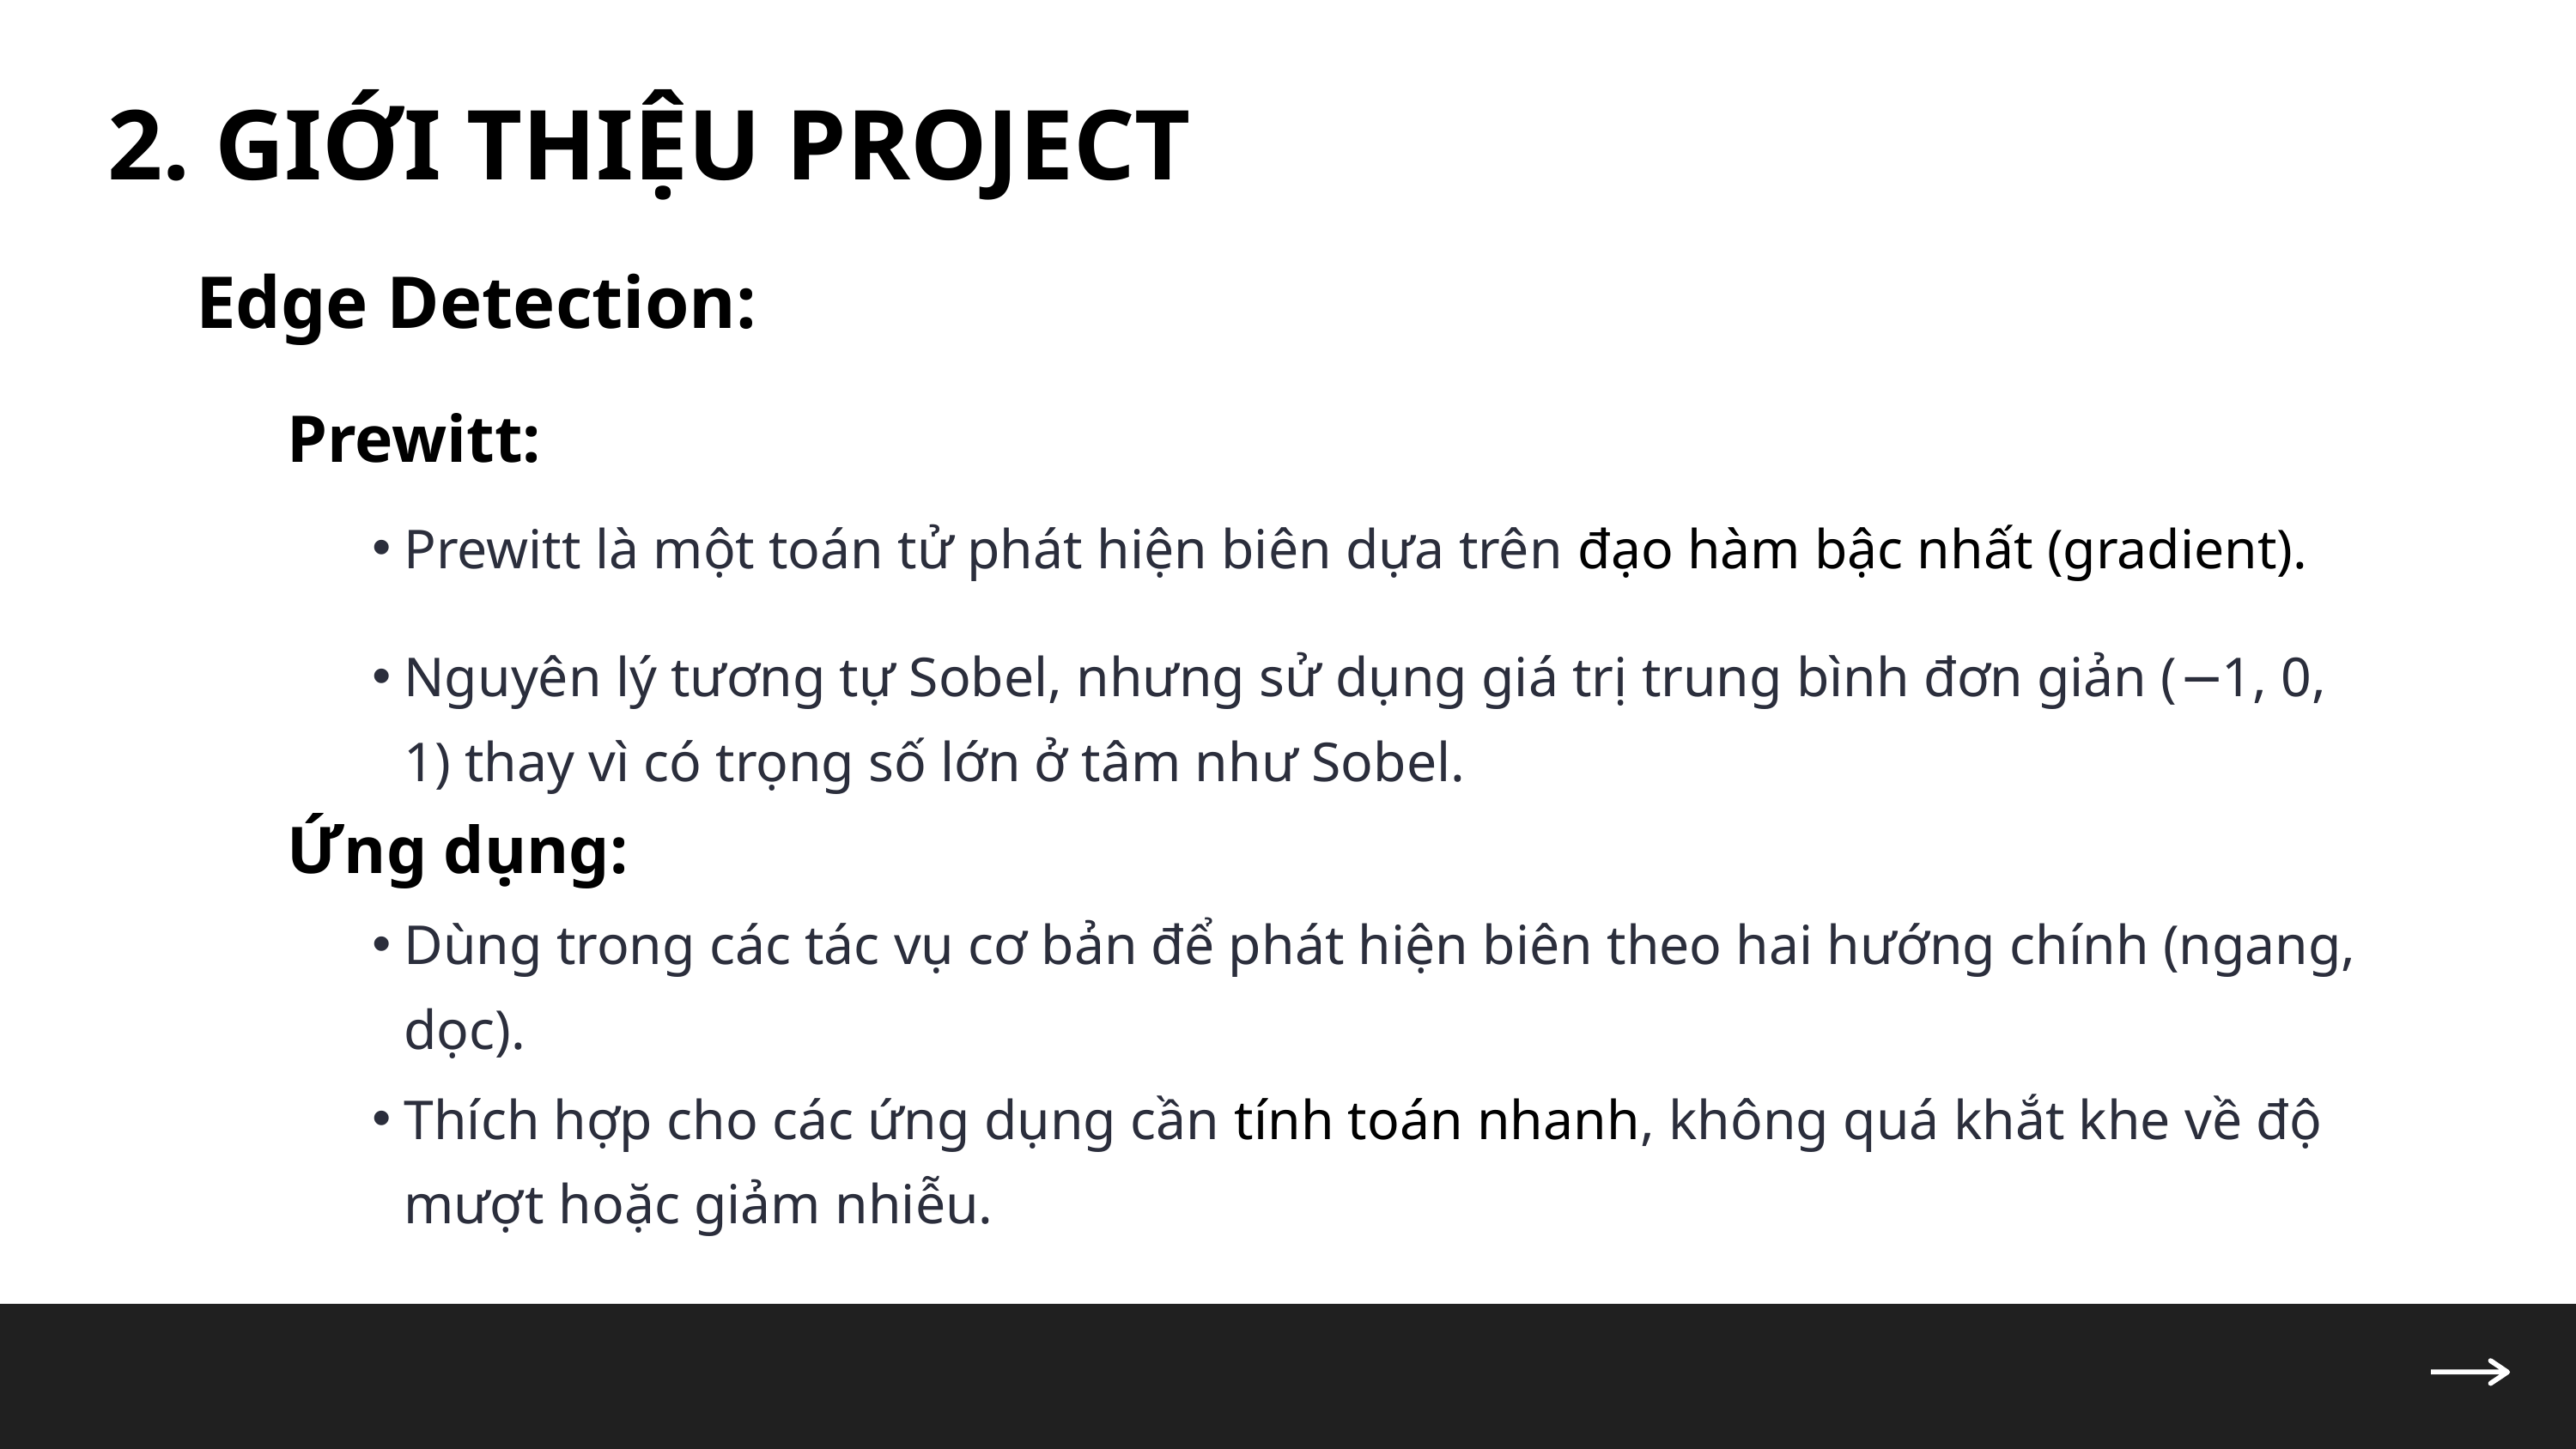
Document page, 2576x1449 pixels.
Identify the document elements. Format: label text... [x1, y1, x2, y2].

text_box Thích hợp cho các ứng dụng cần tính toán nhanh, không quá khắt khe về độ mượt hoặc giảm nhiễu. [340, 1064, 2418, 1235]
text_box Prewitt: [287, 390, 2418, 476]
text_box Edge Detection: [149, 278, 1886, 343]
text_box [2430, 1357, 2511, 1386]
text_box Prewitt là một toán tử phát hiện biên dựa trên đạo hàm bậc nhất (gradient). [340, 494, 2318, 579]
text_box Dùng trong các tác vụ cơ bản để phát hiện biên theo hai hướng chính (ngang, dọc). [340, 890, 2418, 1060]
text_box 2. GIỚI THIỆU PROJECT [107, 91, 1352, 199]
text_box Ứng dụng: [287, 801, 2418, 886]
text_box [0, 1303, 2576, 1449]
text_box Nguyên lý tương tự Sobel, nhưng sử dụng giá trị trung bình đơn giản (−1, 0, 1) thay vì có trọng số lớn ở tâm như Sobel. [340, 622, 2330, 792]
